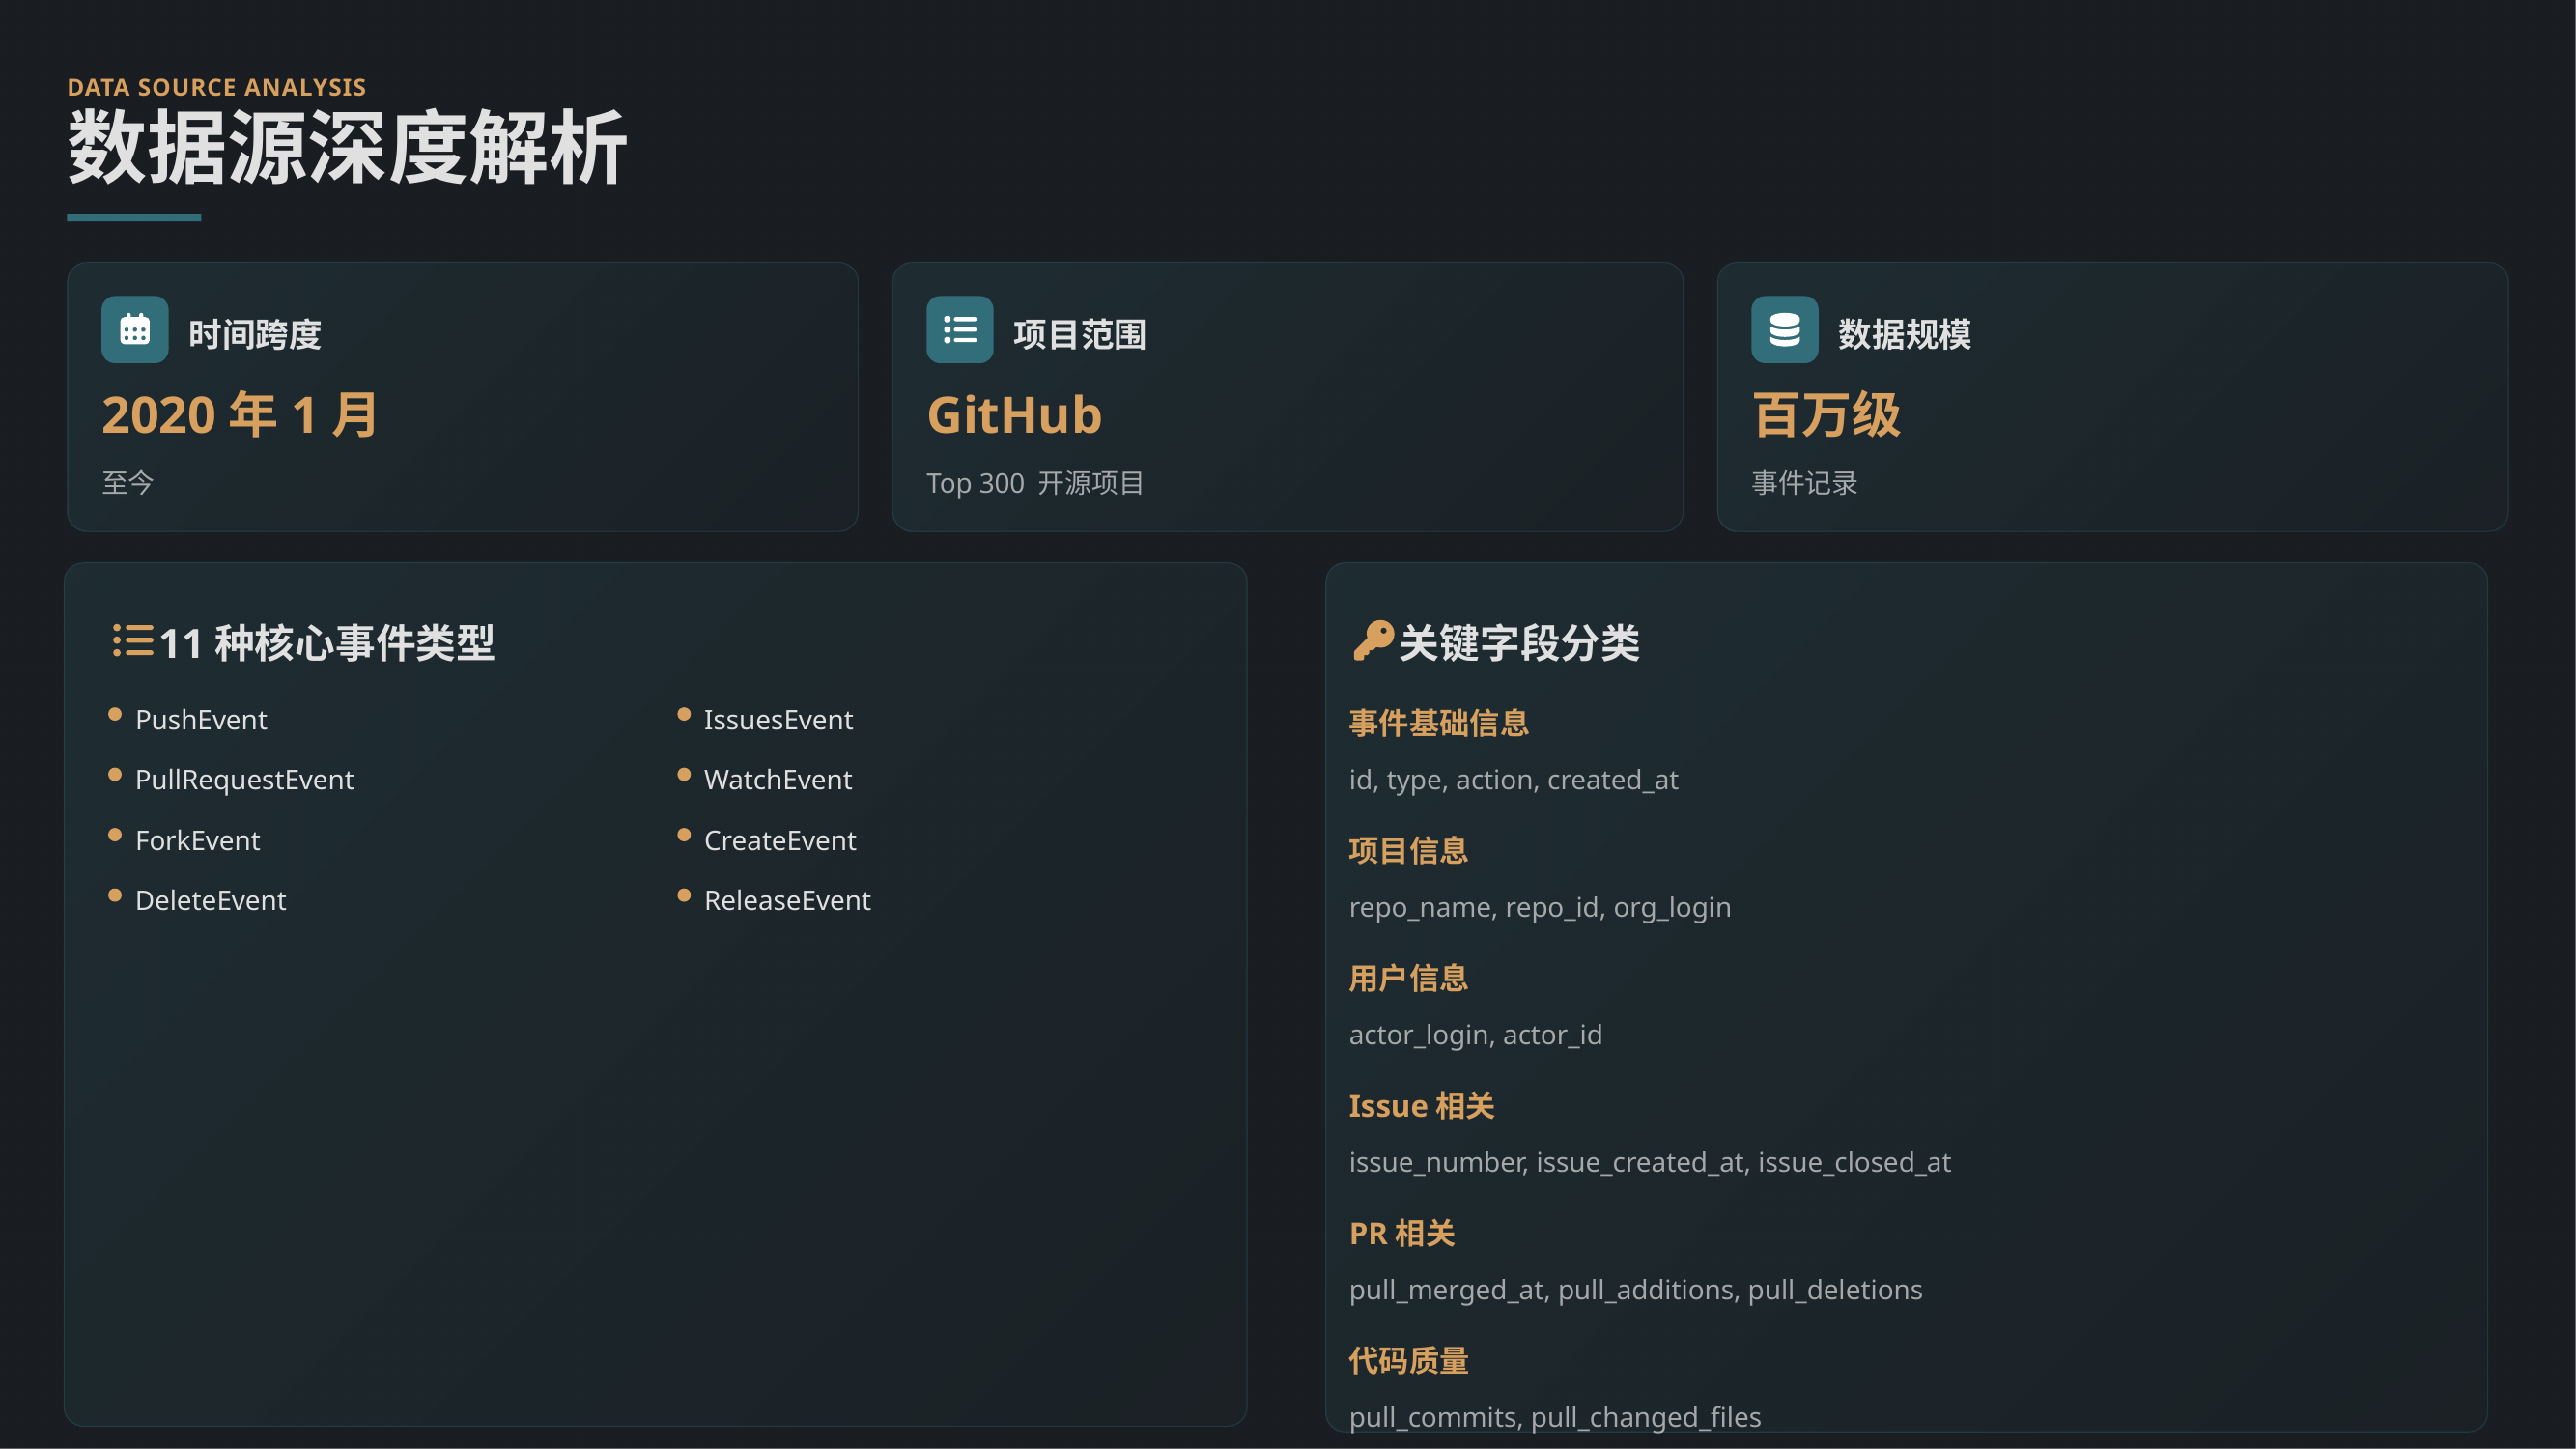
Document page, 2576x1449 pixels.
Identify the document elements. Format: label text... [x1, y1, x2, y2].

text_box 关键字段分类 [1399, 612, 2488, 668]
text_box Top 300 开源项目 [926, 457, 1663, 497]
text_box [113, 636, 122, 644]
text_box PushEvent [134, 694, 278, 734]
text_box WatchEvent [704, 753, 865, 795]
text_box [677, 707, 692, 722]
text_box [1353, 619, 1395, 661]
text_box [1325, 562, 2488, 1433]
text_box ReleaseEvent [704, 874, 883, 916]
text_box 用户信息 [1348, 949, 2483, 996]
text_box pull_merged_at, pull_additions, pull_deletions [1348, 1264, 2481, 1305]
text_box Issue相关 [1348, 1076, 2483, 1123]
text_box 项目信息 [1348, 821, 2483, 868]
text_box DeleteEvent [134, 874, 298, 916]
text_box [892, 262, 1684, 532]
text_box [953, 337, 977, 343]
text_box [953, 327, 977, 332]
picture [0, 0, 2576, 1449]
text_box [953, 317, 977, 322]
text_box 2020年1月 [101, 383, 850, 444]
text_box GitHub [926, 383, 1675, 444]
text_box [677, 828, 692, 842]
text_box [108, 707, 122, 722]
text_box id, type, action, created_at [1348, 753, 2481, 795]
text_box [120, 312, 150, 345]
text_box [113, 648, 122, 657]
text_box 11种核心事件类型 [158, 612, 1247, 668]
text_box 百万级 [1751, 383, 2500, 444]
text_box 时间跨度 [188, 305, 340, 354]
text_box [108, 888, 122, 902]
text_box 事件记录 [1751, 457, 2488, 497]
text_box repo_name, repo_id, org_login [1348, 881, 2481, 923]
text_box 项目范围 [1013, 305, 1165, 354]
text_box [1769, 336, 1800, 347]
text_box 代码质量 [1348, 1330, 2483, 1378]
text_box [944, 326, 951, 333]
text_box [1769, 326, 1800, 337]
text_box [1769, 312, 1800, 327]
text_box PR相关 [1348, 1204, 2483, 1251]
text_box [67, 214, 202, 222]
text_box [1751, 296, 1819, 363]
text_box [113, 623, 122, 632]
text_box [944, 316, 951, 323]
text_box [677, 767, 692, 781]
text_box ForkEvent [134, 814, 273, 855]
text_box 至今 [101, 457, 838, 497]
text_box pull_commits, pull_changed_files [1348, 1391, 2481, 1433]
text_box PullRequestEvent [134, 753, 363, 795]
text_box [108, 767, 122, 781]
text_box CreateEvent [704, 814, 869, 855]
text_box actor_login, actor_id [1348, 1009, 2481, 1050]
text_box [944, 336, 951, 344]
text_box [126, 650, 154, 656]
text_box [1717, 262, 2508, 532]
text_box [64, 562, 1247, 1427]
text_box 数据规模 [1838, 305, 1990, 354]
text_box [108, 828, 122, 842]
text_box [67, 262, 859, 532]
text_box [126, 625, 154, 631]
text_box DATA SOURCE ANALYSIS [67, 67, 2521, 101]
text_box IssuesEvent [704, 694, 863, 734]
text_box [926, 296, 994, 363]
text_box [677, 888, 692, 902]
text_box issue_number, issue_created_at, issue_closed_at [1348, 1136, 2481, 1178]
text_box [101, 296, 169, 363]
text_box 数据源深度解析 [67, 114, 2549, 195]
text_box 事件基础信息 [1348, 694, 2483, 741]
text_box [126, 638, 154, 643]
